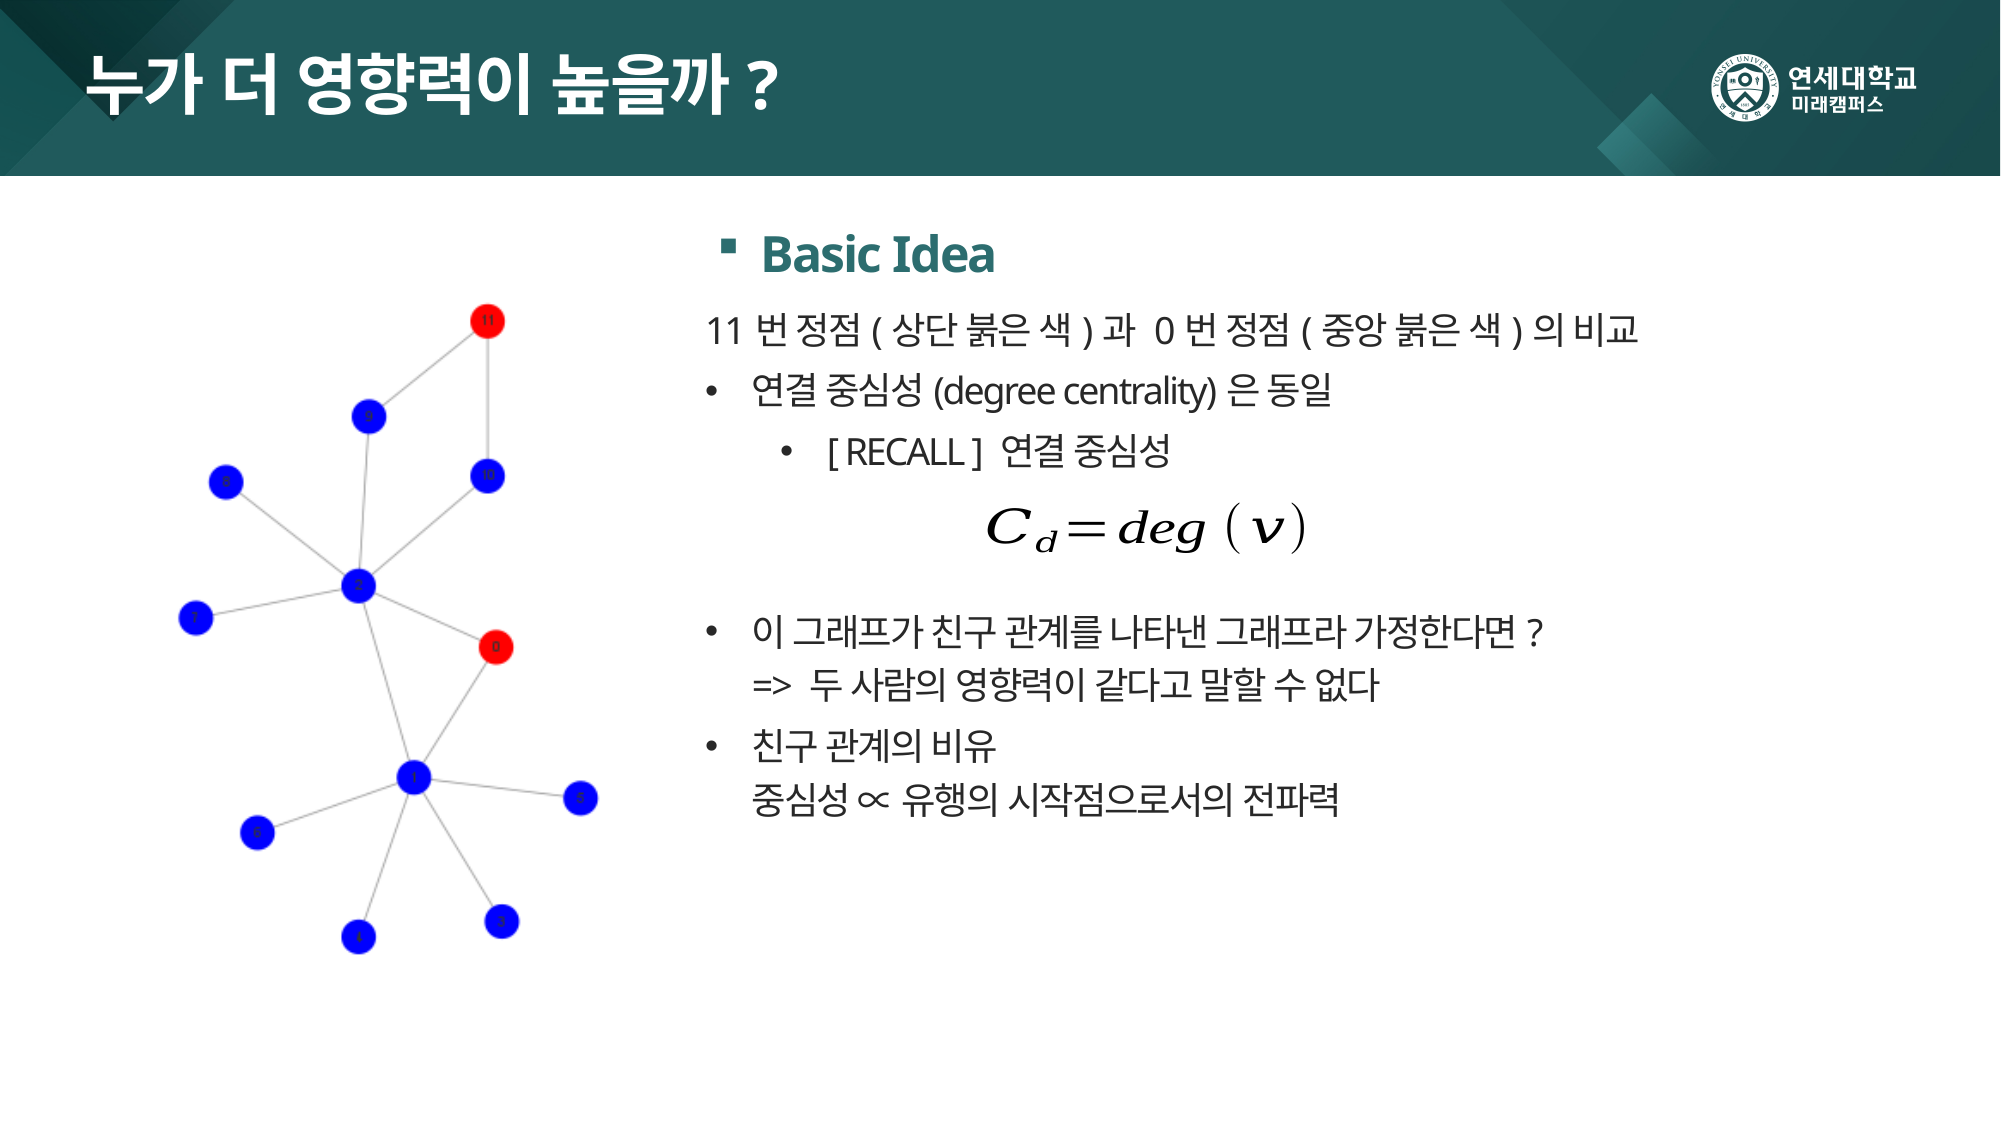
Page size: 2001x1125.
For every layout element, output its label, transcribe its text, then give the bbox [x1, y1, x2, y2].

title 누가 더 영향력이 높을까? [84, 51, 1810, 125]
text_box Basic Idea [717, 210, 1010, 289]
picture [0, 0, 2001, 1125]
text_box 11번 정점(상단 붉은 색)과 0번 정점(중앙 붉은 색)의 비교 연결 중심성(degree centrality)은 동일 [ RECALL ] 연결 중심성 이 그래프가 친구 관계를 나타낸 그래프라 가정한다면? => 두 사람의 영향력이 같다고 말할 수 없다 친구 관계의 비유 중심성 ∝ 유행의 시작점으로서의 전파력 [950, 292, 1640, 822]
